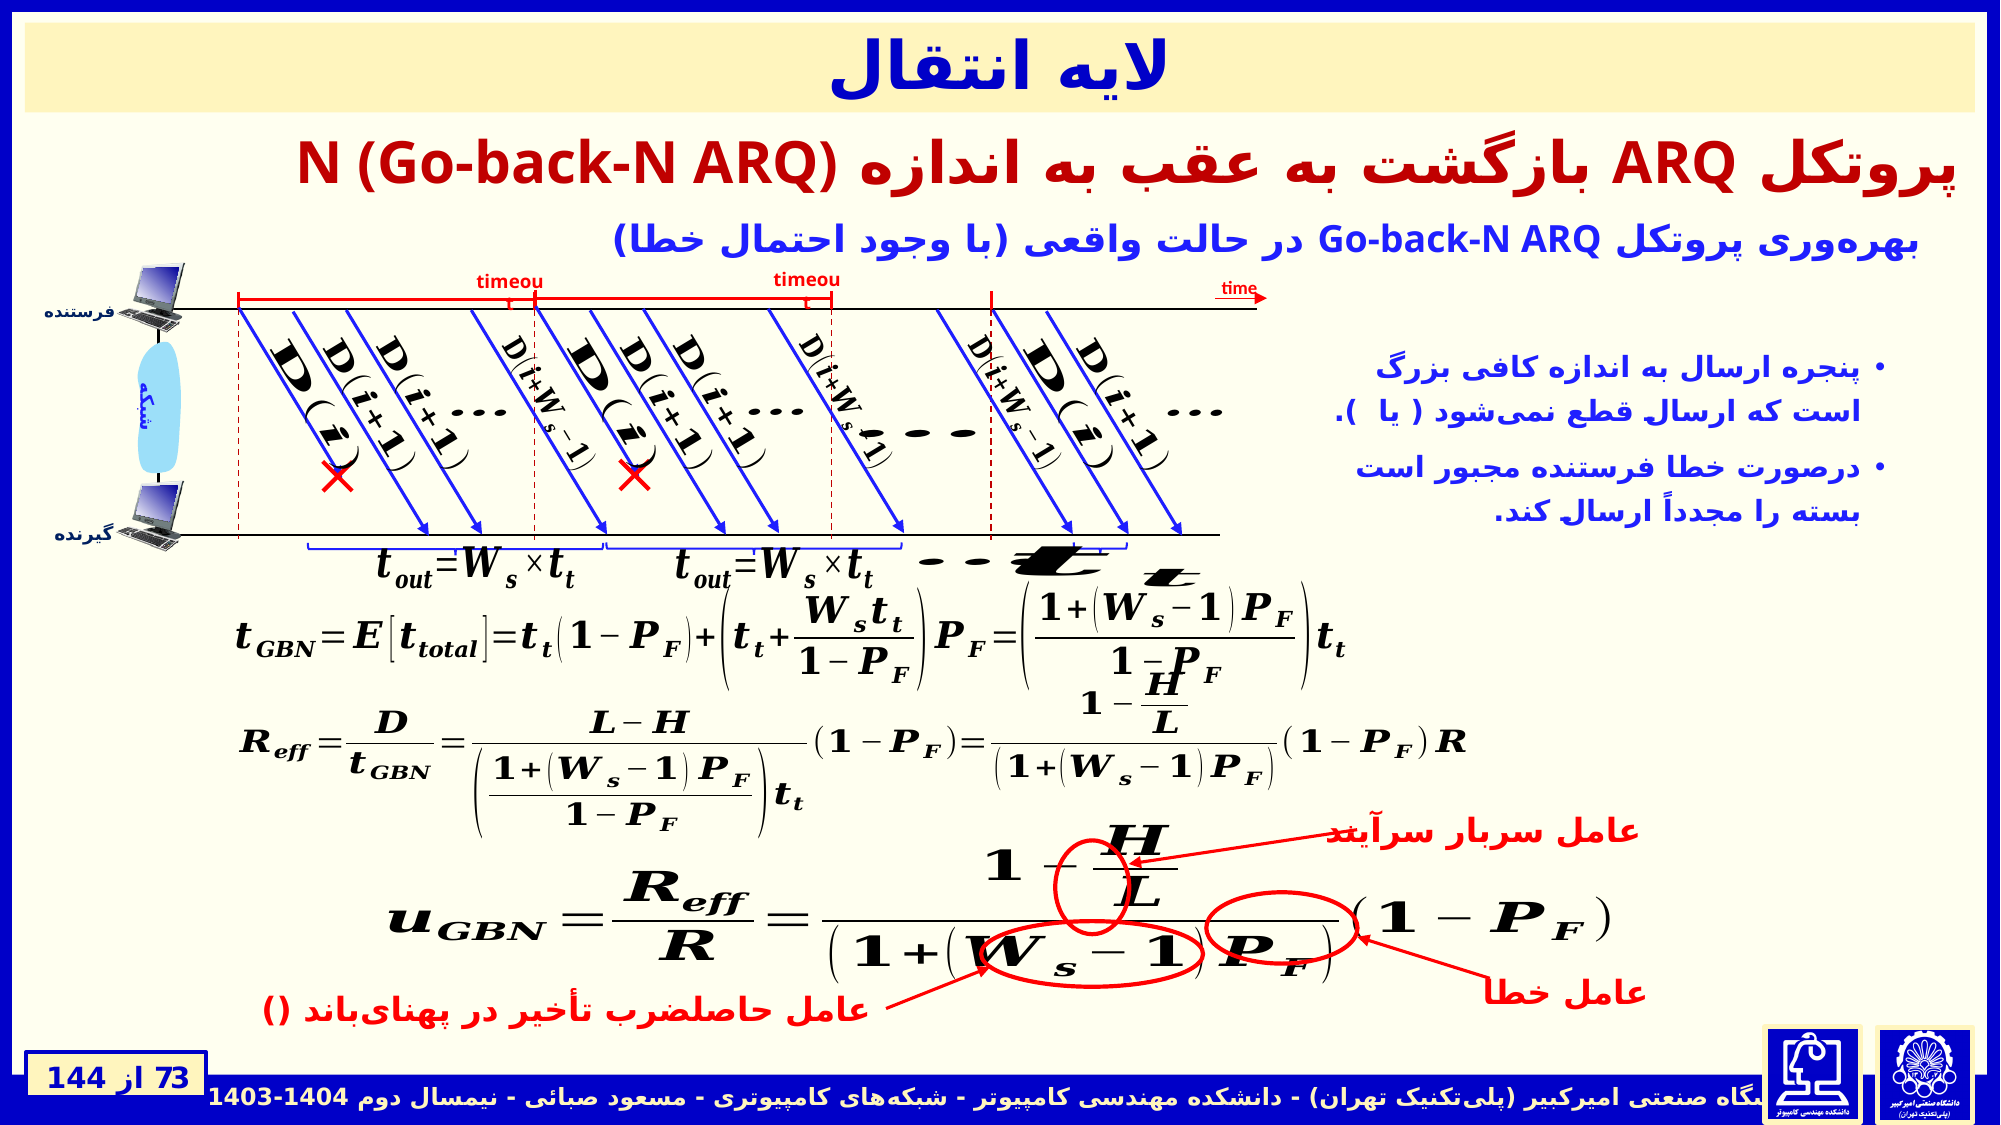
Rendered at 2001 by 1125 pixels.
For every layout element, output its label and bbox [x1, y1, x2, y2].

text_box [1128, 829, 1358, 864]
text_box [21, 259, 1273, 557]
text_box [535, 260, 905, 595]
text_box [238, 261, 535, 594]
text_box [0, 0, 2000, 1125]
text_box [847, 967, 991, 1009]
text_box [1357, 936, 1490, 979]
text_box [936, 291, 1229, 592]
